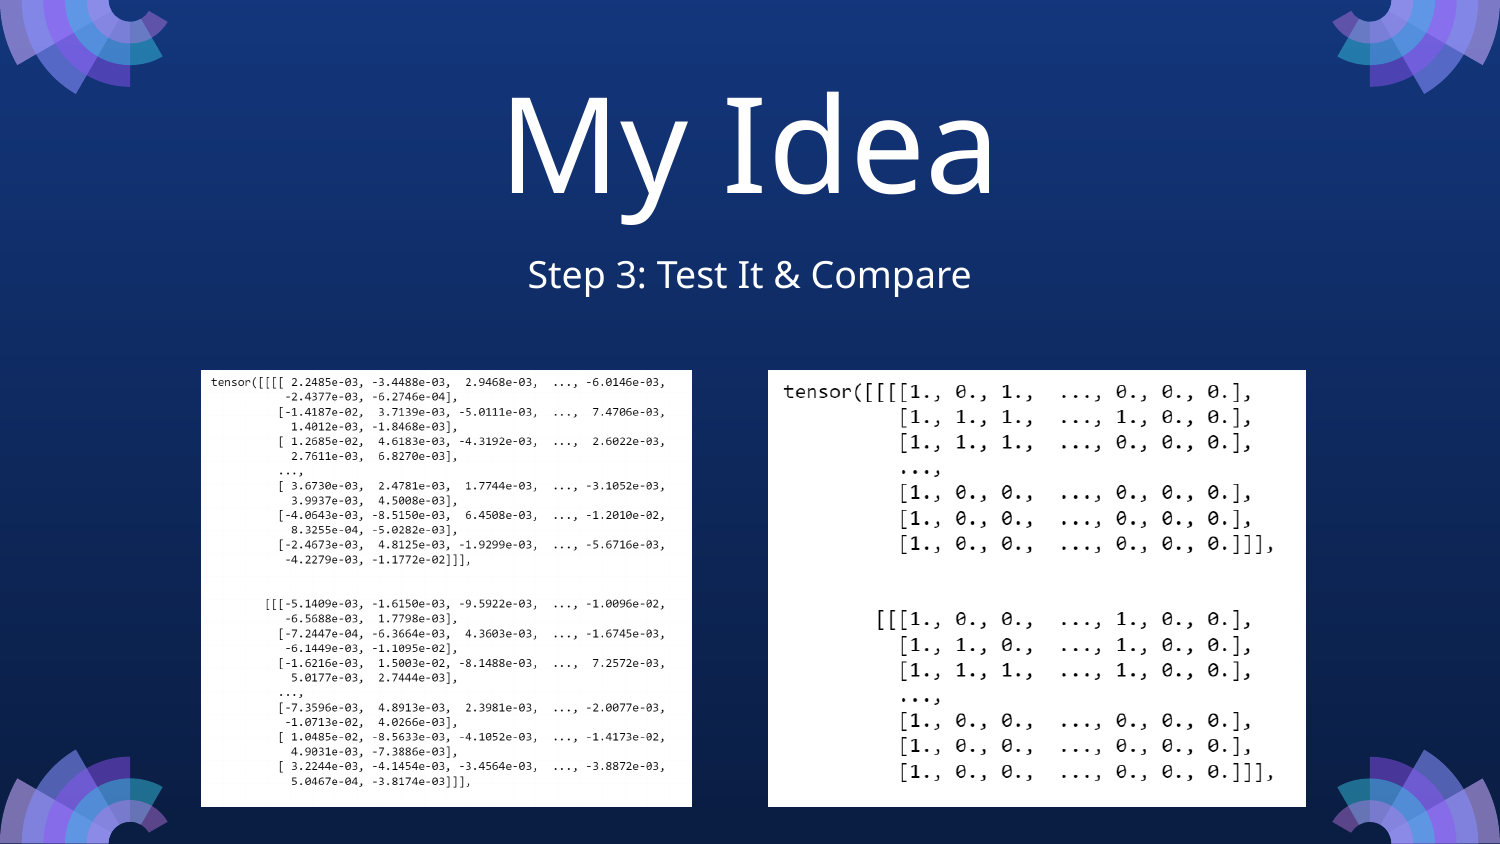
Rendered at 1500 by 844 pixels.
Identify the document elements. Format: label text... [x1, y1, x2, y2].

text_box Step 3: Test It & Compare [367, 236, 1133, 312]
picture [200, 370, 692, 807]
picture [768, 370, 1306, 807]
text_box My Idea [370, 44, 1130, 235]
